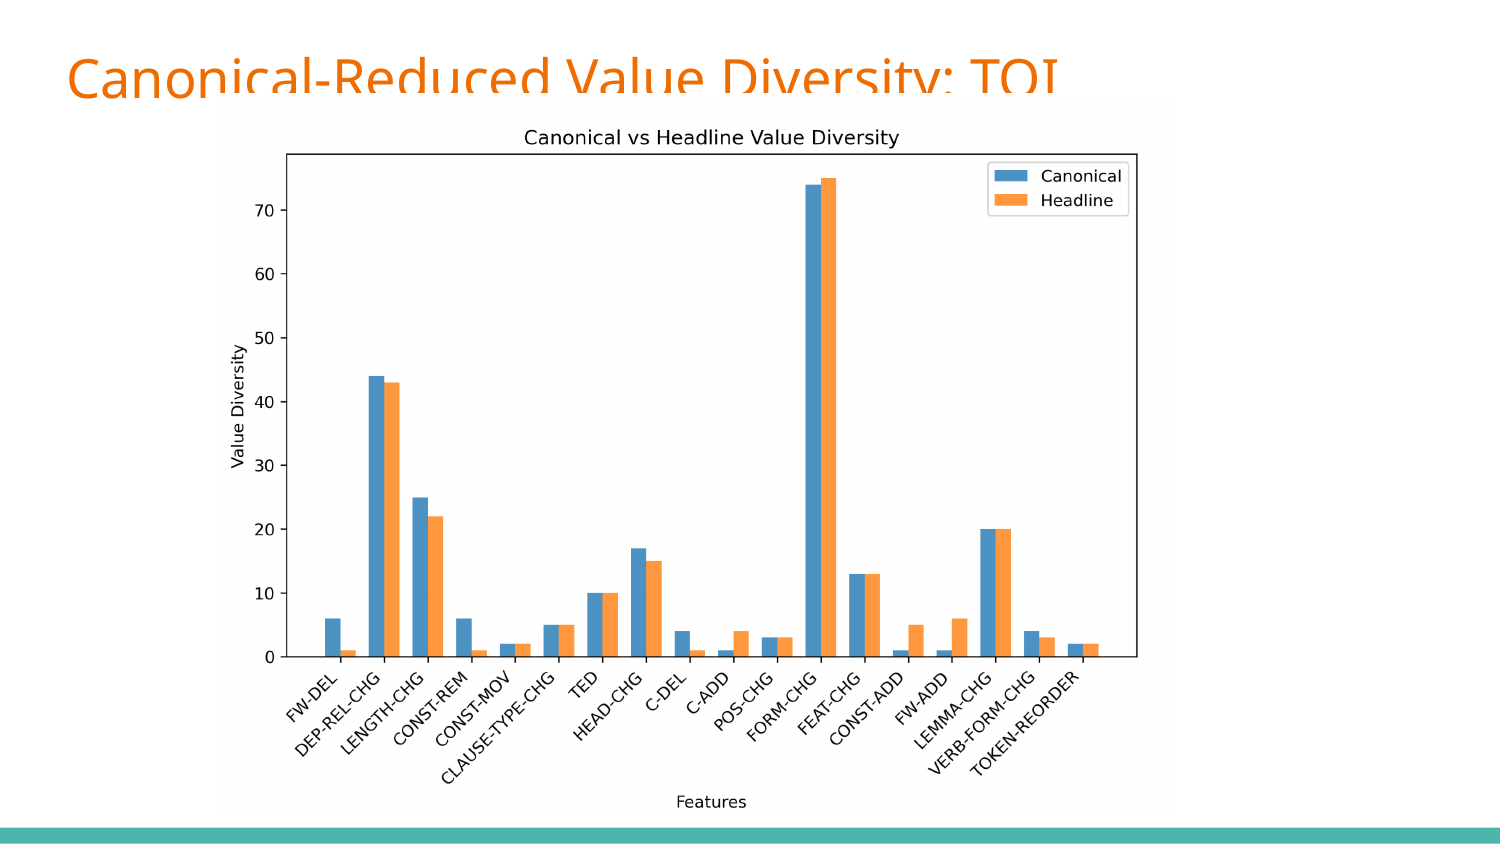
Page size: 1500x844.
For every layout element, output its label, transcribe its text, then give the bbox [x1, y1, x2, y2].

picture [214, 93, 1172, 818]
title Canonical-Reduced Value Diversity: TOI [51, 26, 1449, 143]
